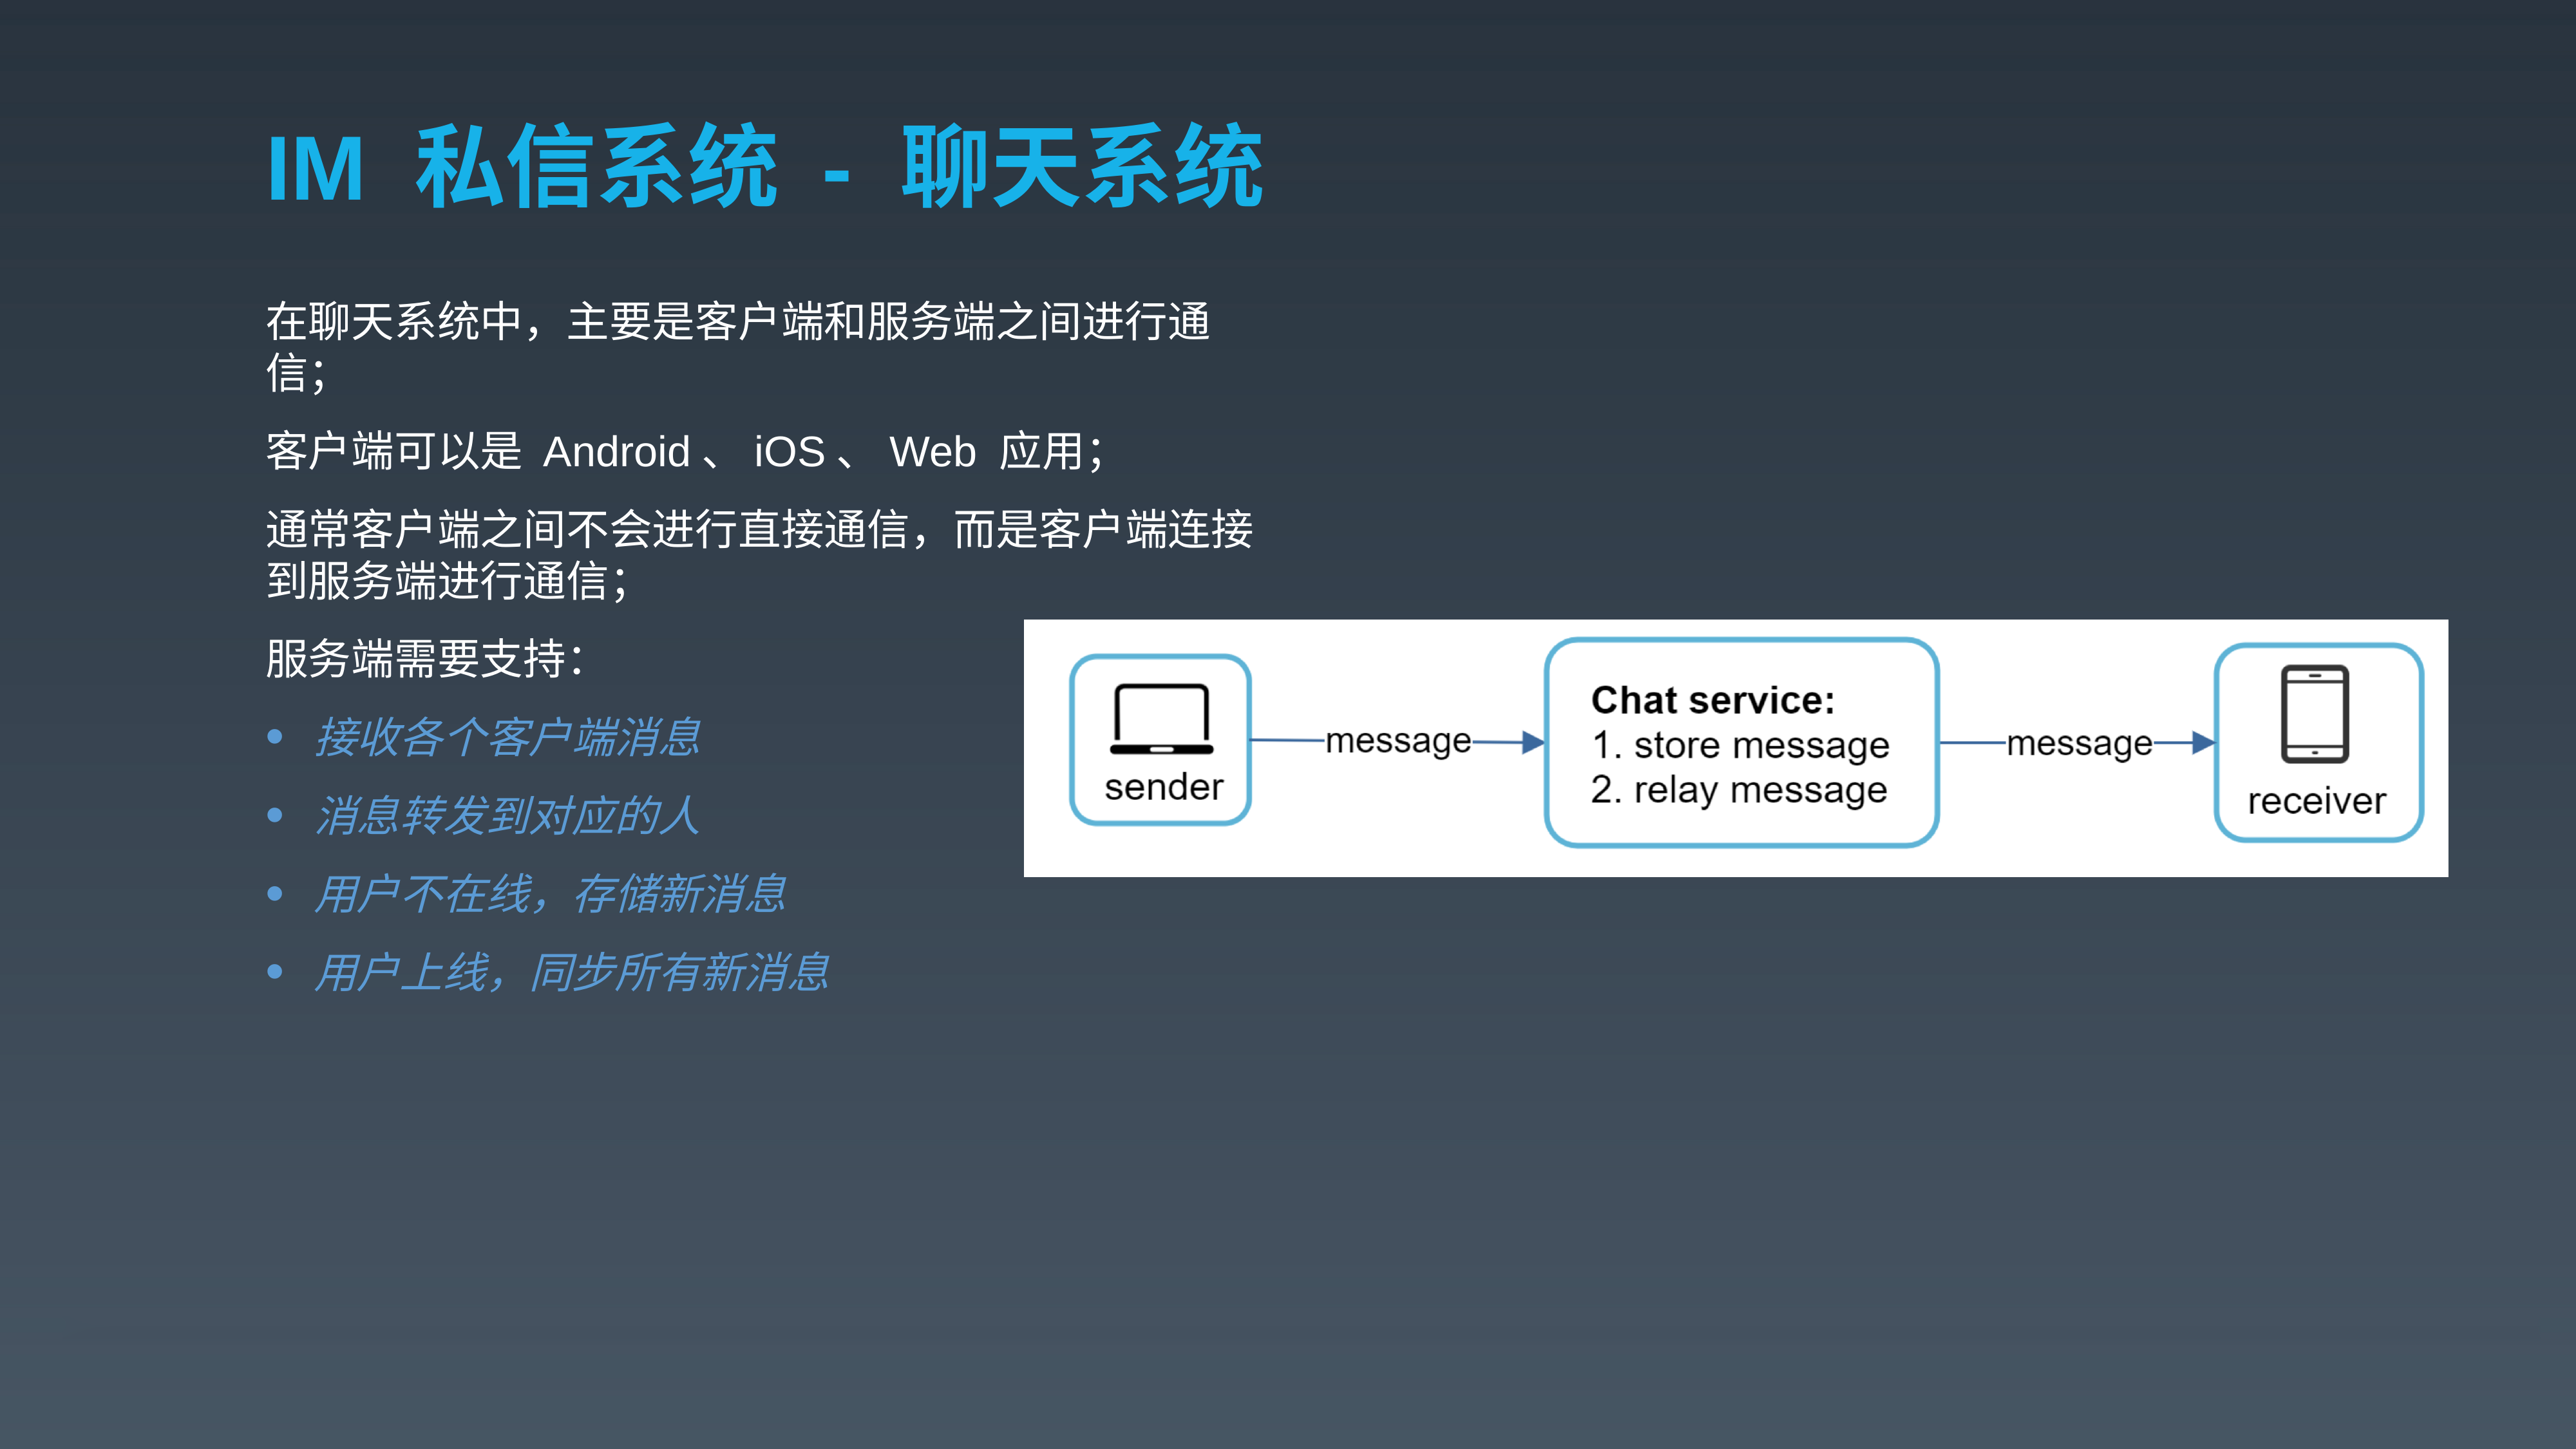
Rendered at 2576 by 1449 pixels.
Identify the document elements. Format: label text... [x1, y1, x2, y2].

picture [0, 0, 2576, 1449]
list 在聊天系统中，主要是客户端和服务端之间进行通信； 客户端可以是 Android、iOS、Web 应用； 通常客户端之间不会进行直接通信，而是客户端连接到服务端进行通信； 服务端需要支持： 接收各个客户端消息 消息转发到对应的人 用户不在线，存储新消息 用户上线，同步所有新消息 [260, 288, 1285, 1384]
title IM 私信系统 - 聊天系统 [260, 103, 2316, 243]
